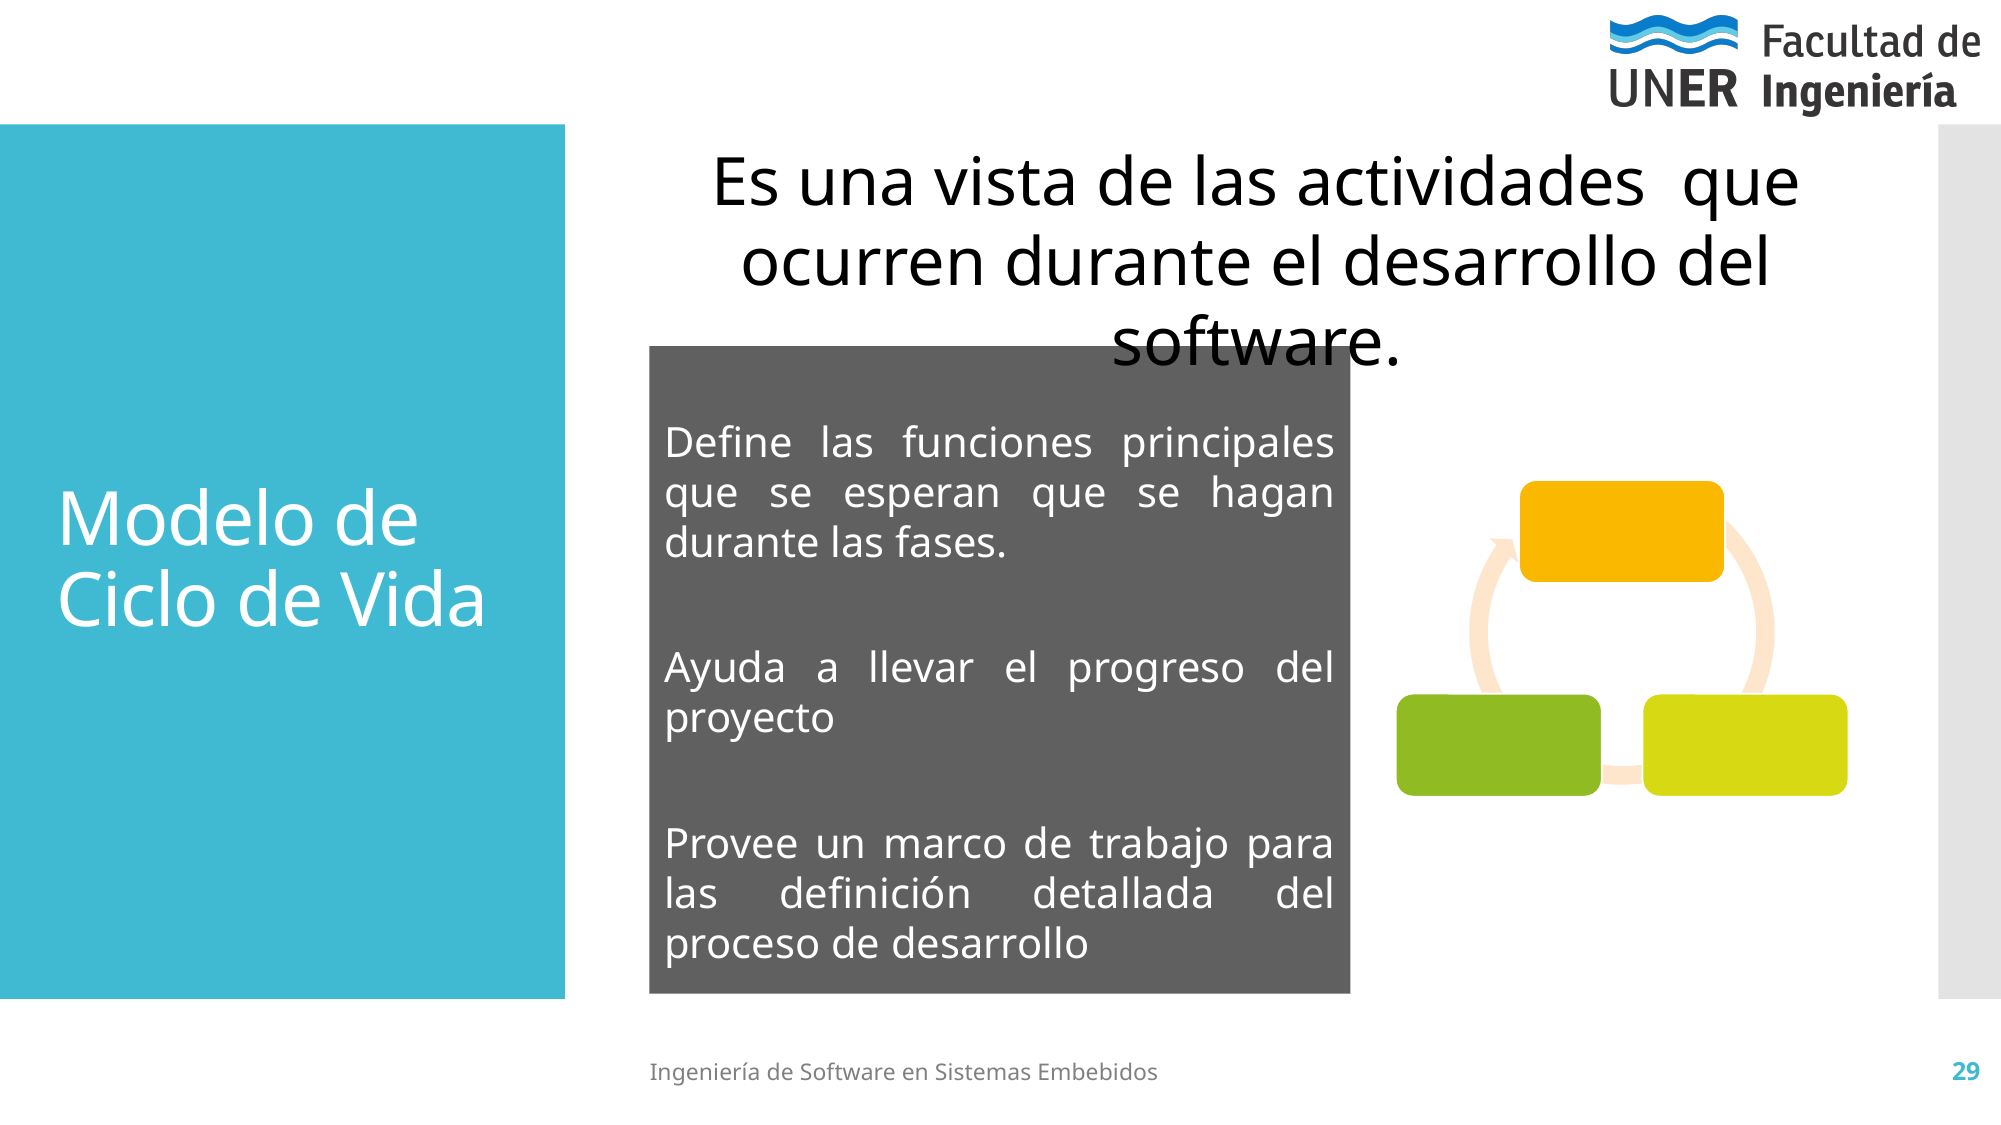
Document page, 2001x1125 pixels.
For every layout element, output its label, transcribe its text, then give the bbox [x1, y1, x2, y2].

text_box Es una vista de las actividades que ocurren durante el desarrollo del software. [634, 131, 1880, 386]
title Modelo de Ciclo de Vida [41, 184, 525, 940]
text_box Define las funciones principales que se esperan que se hagan durante las fases. Ayuda a llevar el progreso del proyecto Provee un marco de trabajo para las definición detallada del proceso de desarrollo [649, 386, 1351, 994]
footer Ingeniería de Software en Sistemas Embebidos [634, 1042, 1605, 1103]
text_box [1395, 412, 1849, 865]
picture [1594, 0, 1996, 132]
slide_number 29 [1744, 1042, 1996, 1103]
